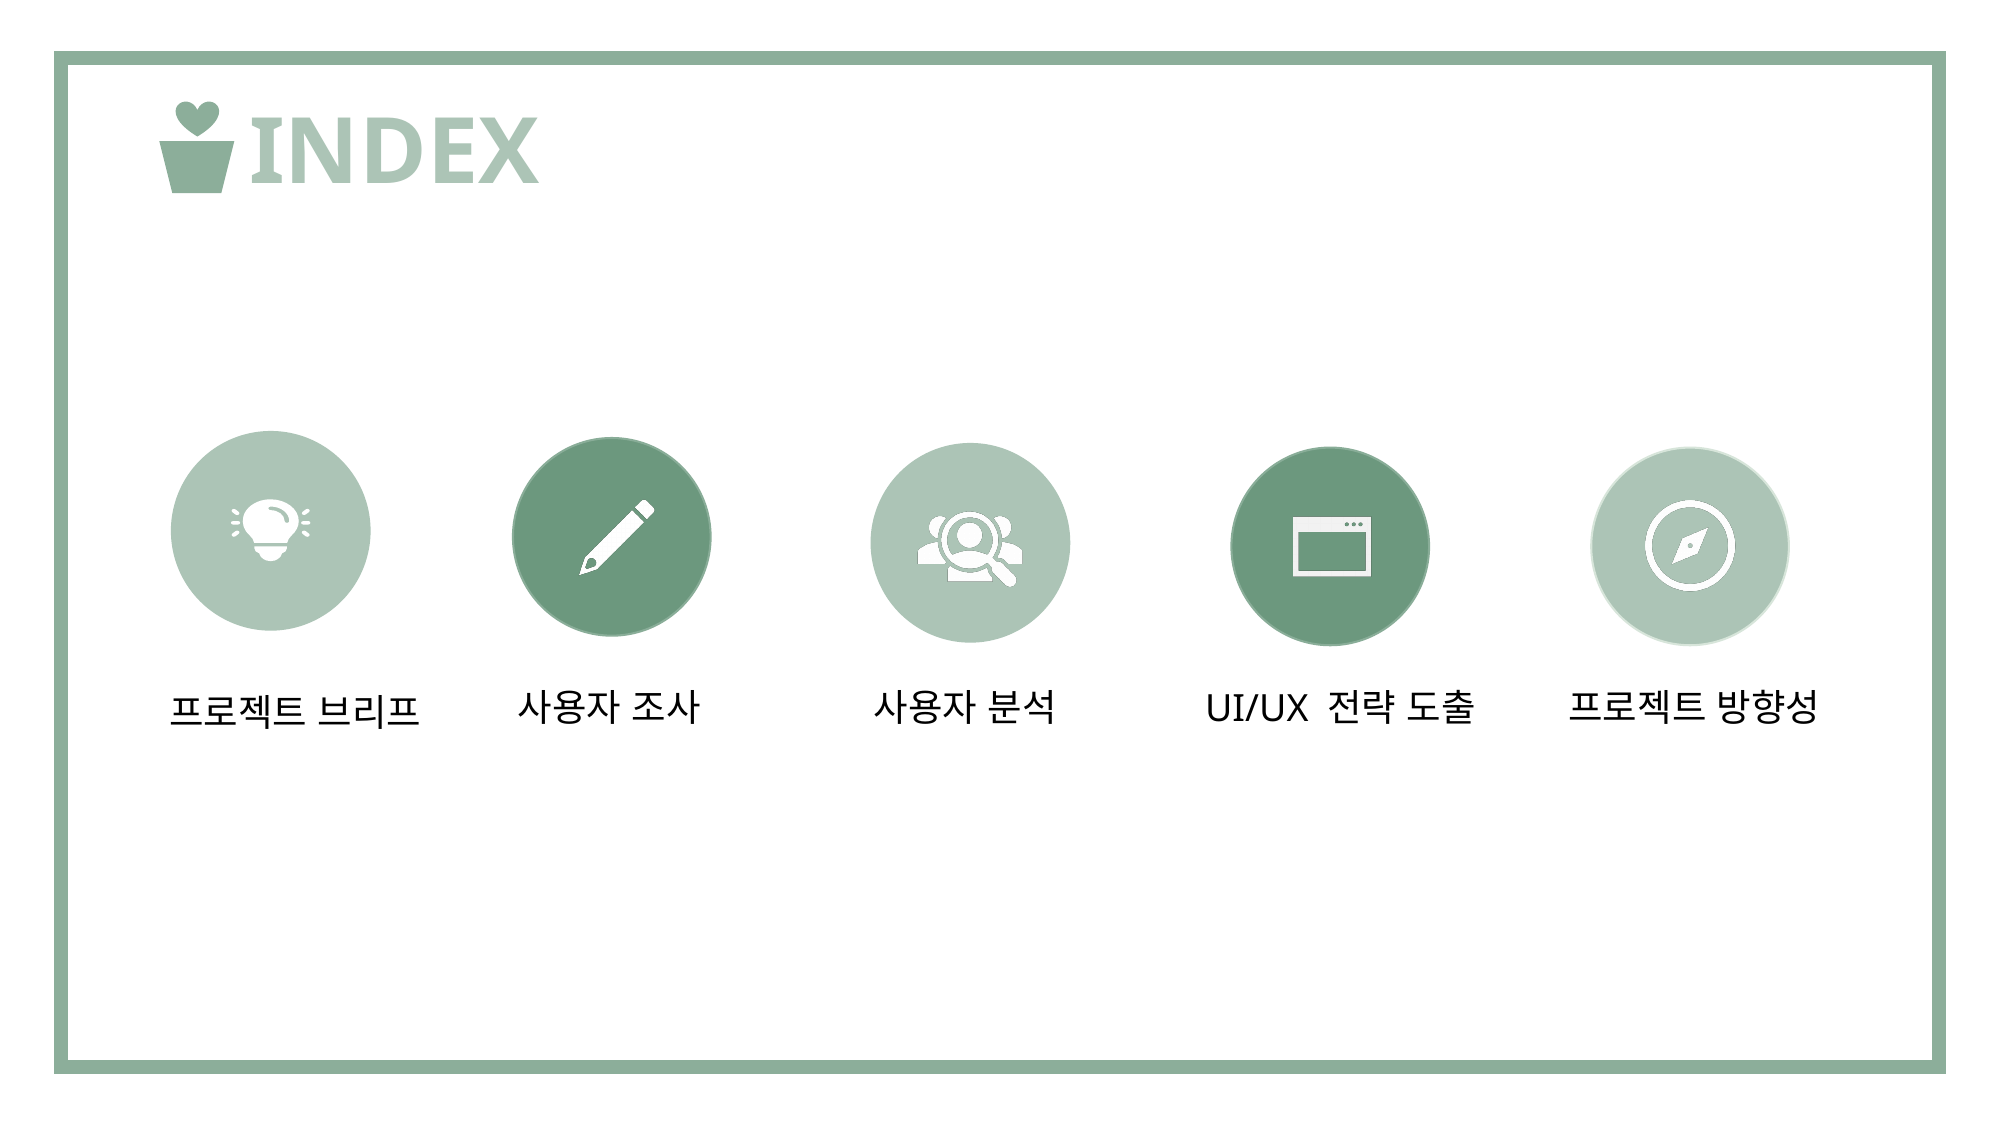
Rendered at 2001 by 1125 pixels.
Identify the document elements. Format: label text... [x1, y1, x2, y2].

text_box 사용자 분석 [858, 676, 1072, 737]
text_box 사용자 조사 [502, 676, 716, 737]
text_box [159, 101, 235, 194]
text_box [1231, 447, 1430, 646]
text_box UI/UX 전략 도출 [1190, 676, 1491, 737]
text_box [871, 443, 1070, 642]
text_box [60, 57, 1940, 1068]
text_box 프로젝트 브리프 [140, 681, 450, 741]
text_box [171, 431, 370, 630]
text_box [512, 437, 711, 636]
text_box 프로젝트 방향성 [1553, 676, 1836, 737]
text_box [1591, 447, 1789, 646]
